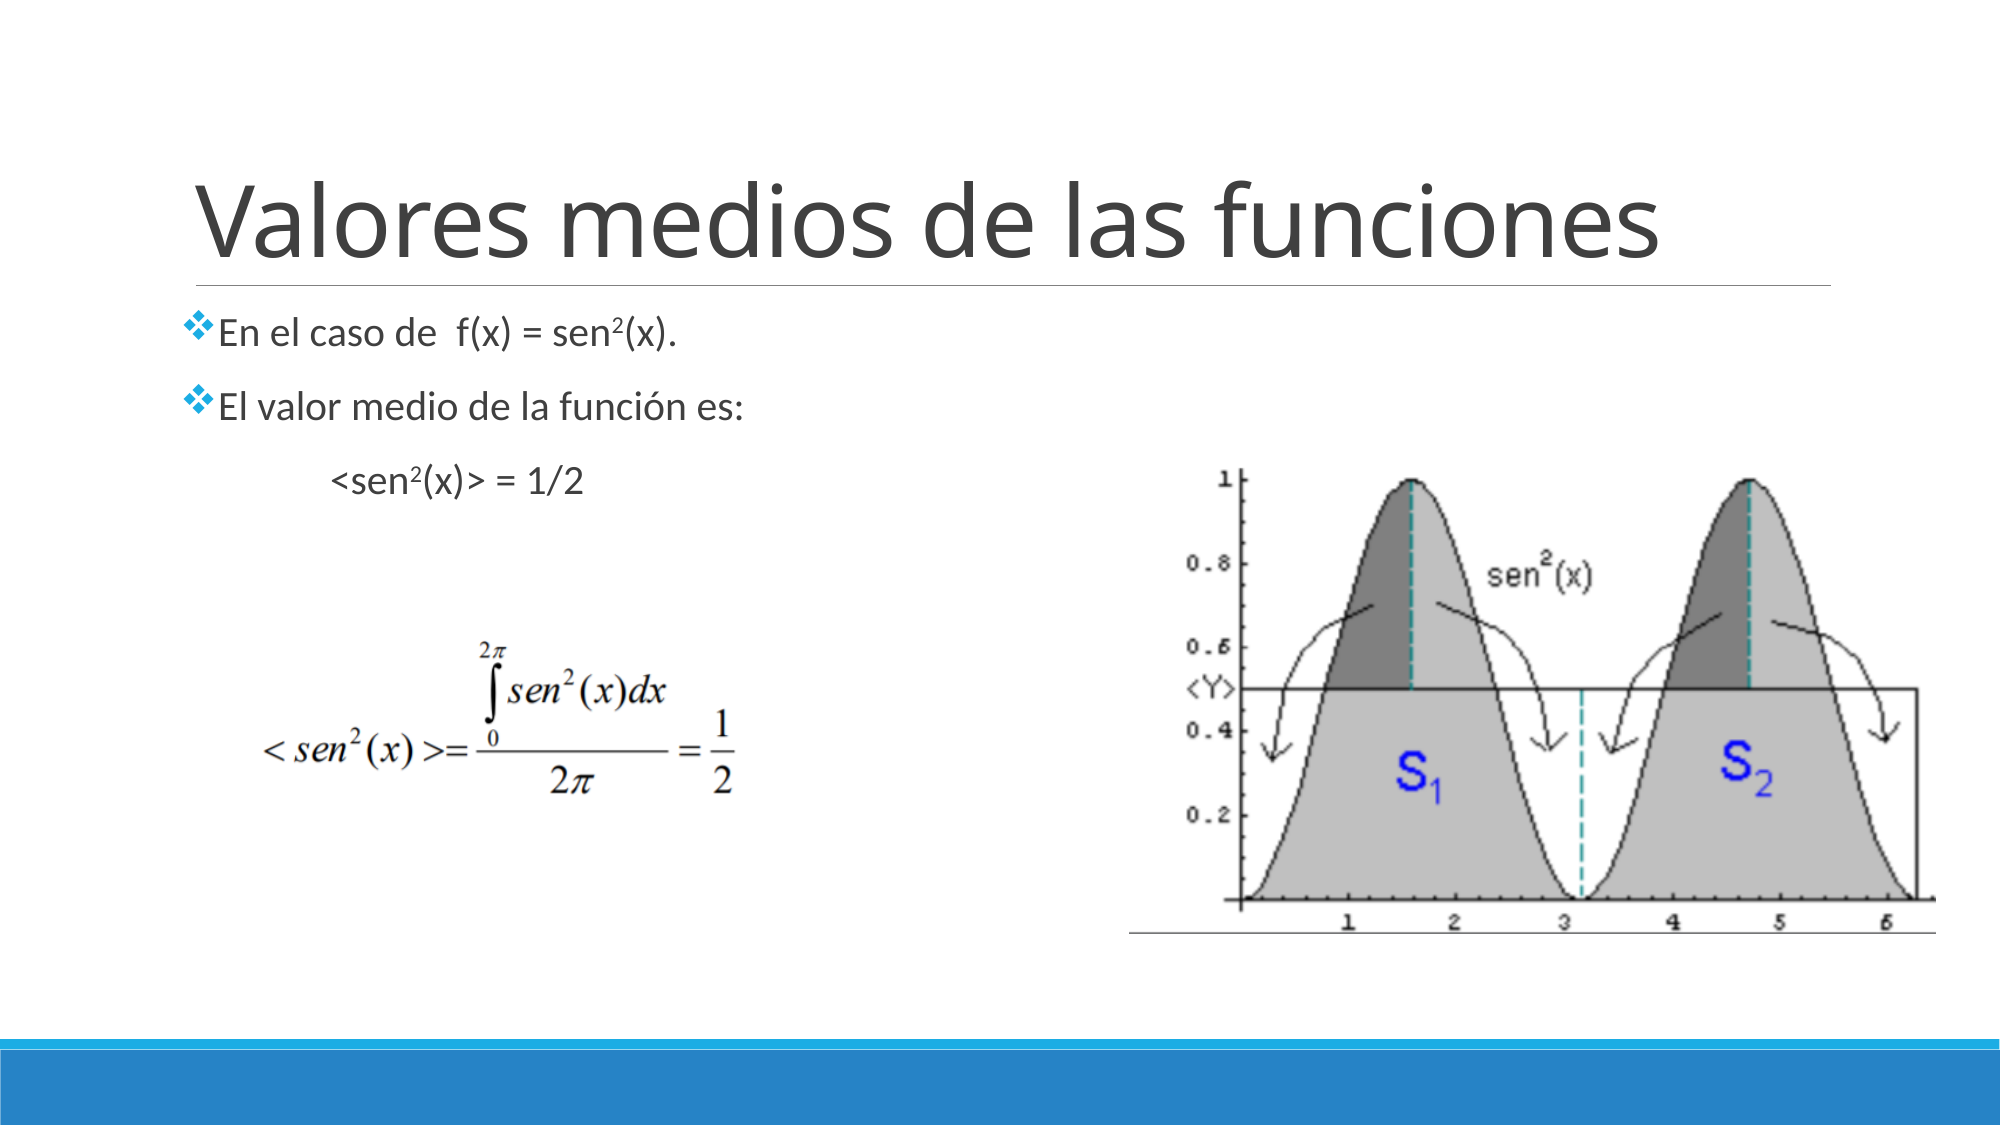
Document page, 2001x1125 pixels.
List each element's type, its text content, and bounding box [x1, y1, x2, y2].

title Valores medios de las funciones [180, 47, 1830, 285]
list En el caso de f(x) = sen2(x). El valor medio de la función es: <sen2(x)> = 1/2 [180, 302, 1830, 963]
picture [1129, 459, 1937, 934]
picture [259, 634, 745, 822]
